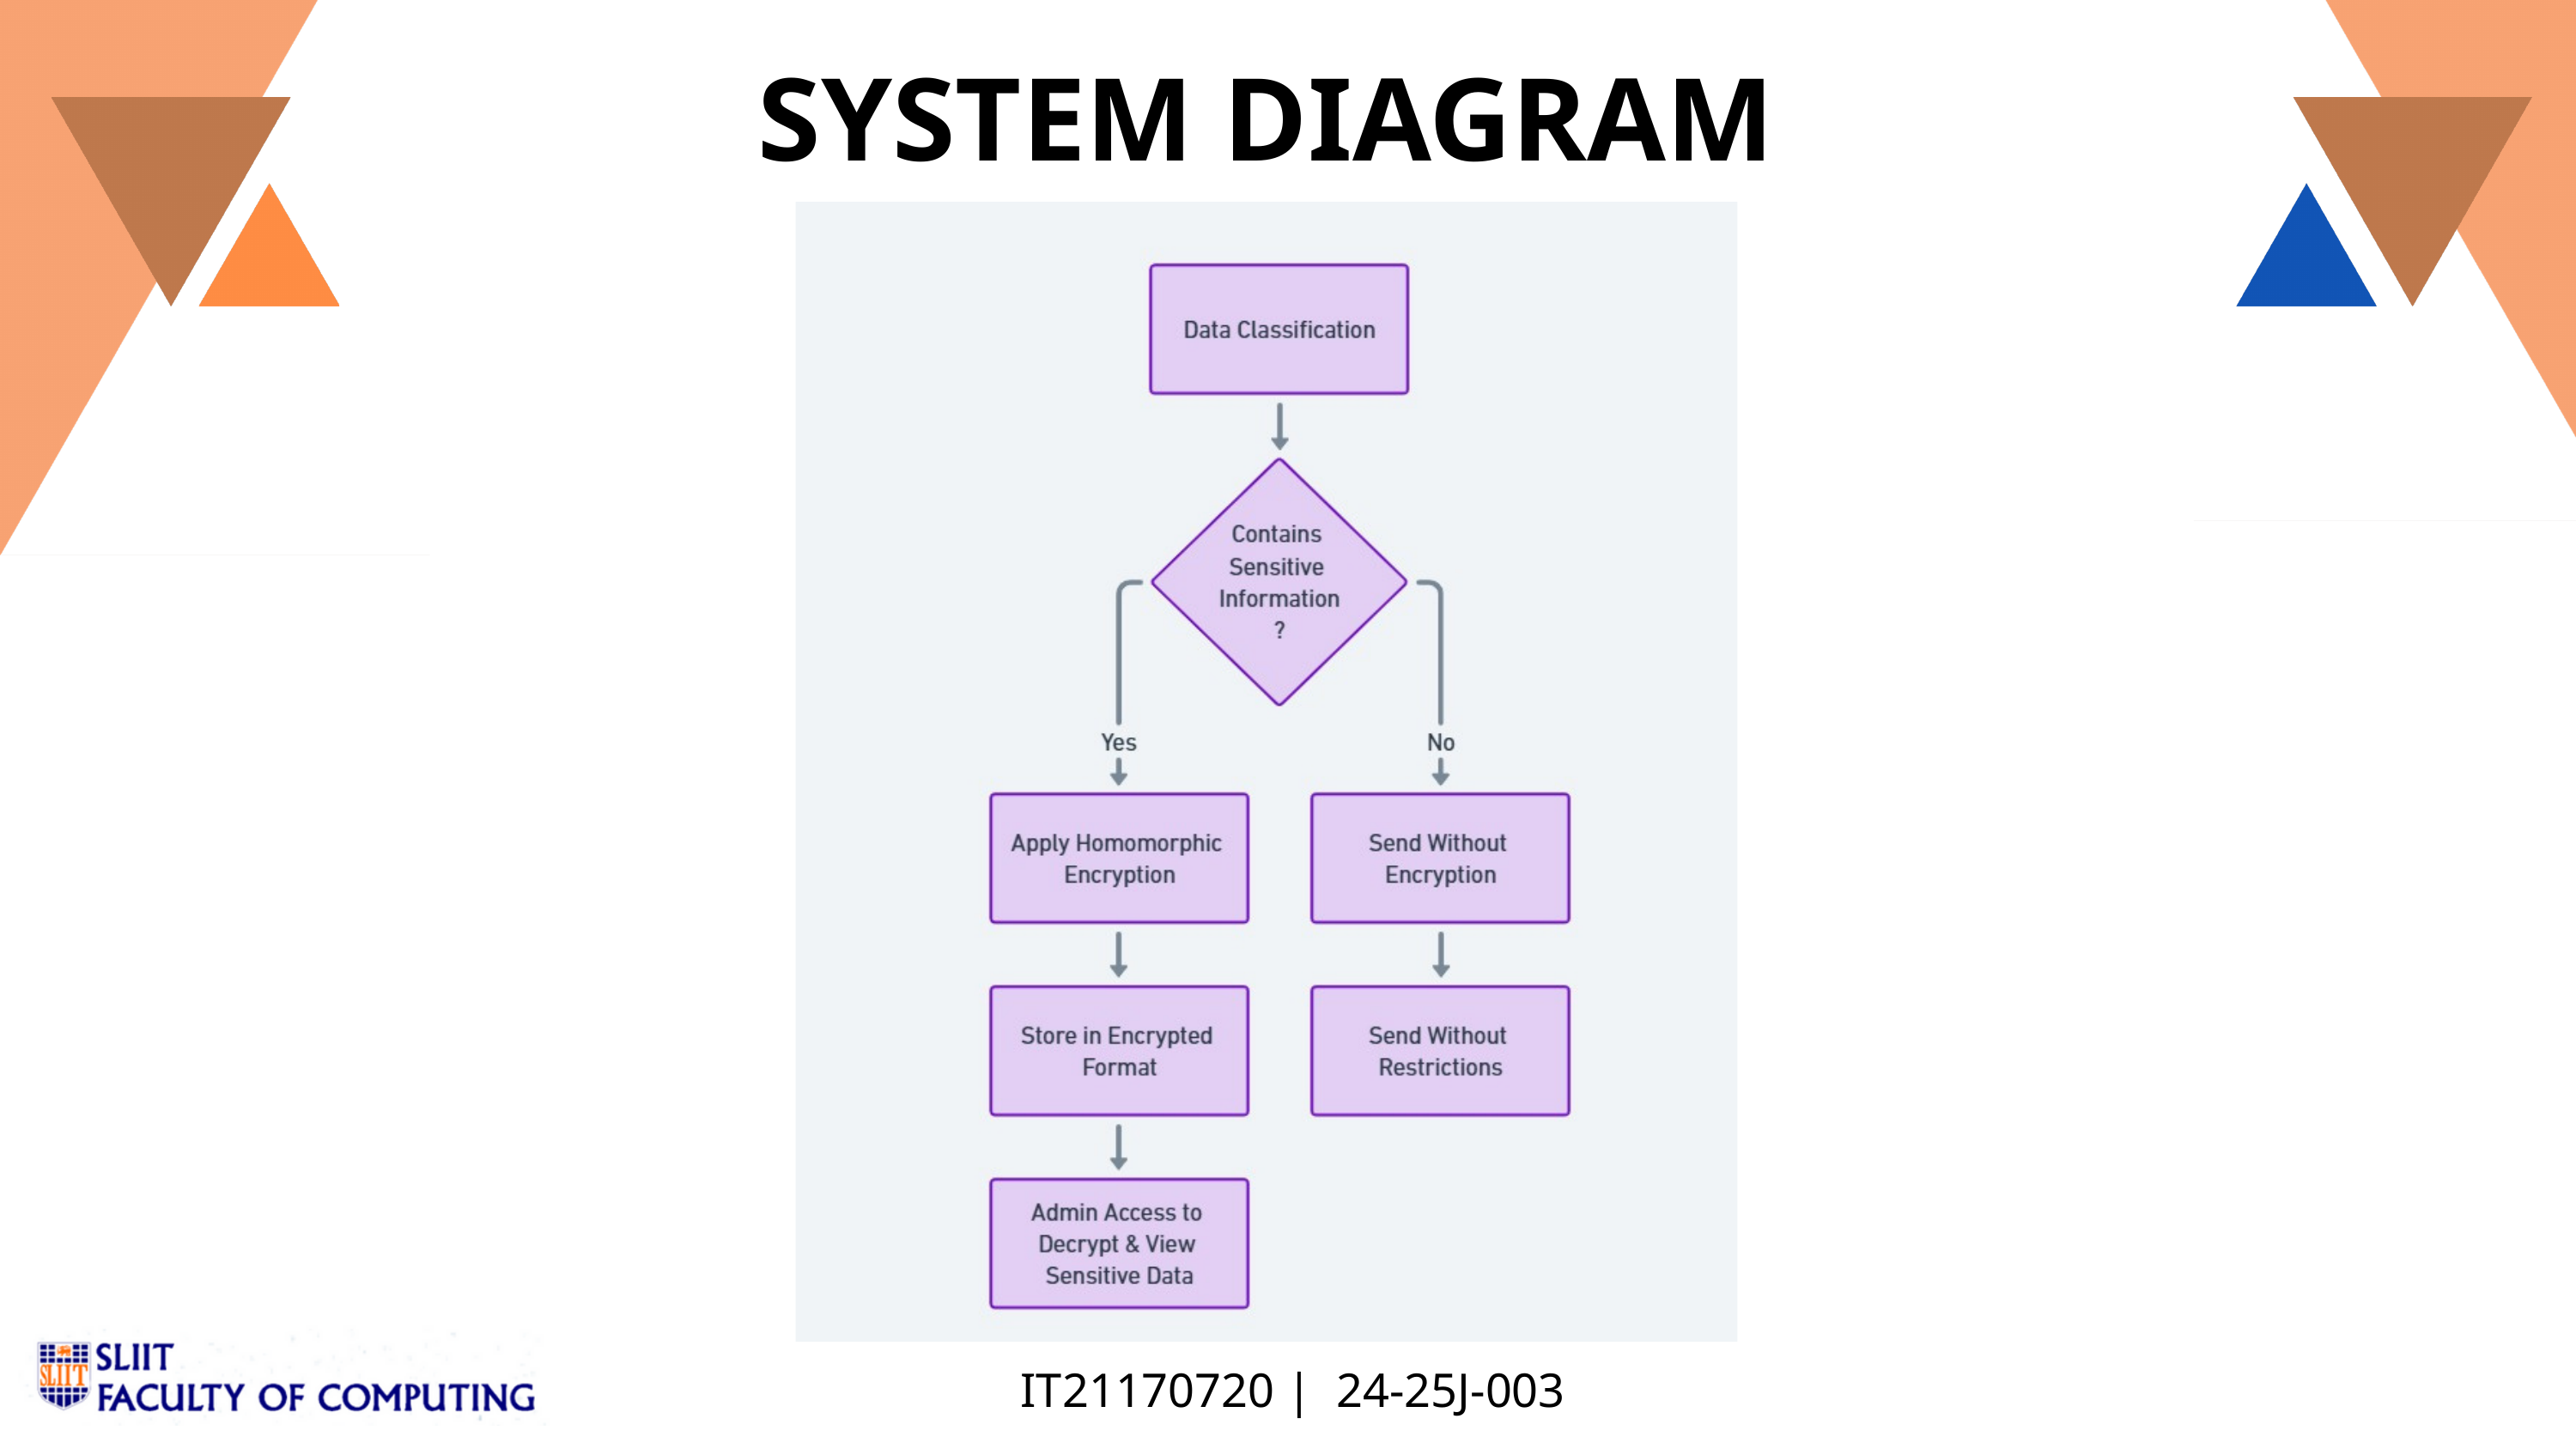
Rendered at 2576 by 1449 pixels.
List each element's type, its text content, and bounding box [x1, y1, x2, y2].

text_box [2293, 97, 2533, 307]
text_box [0, 0, 430, 555]
text_box IT21170720 | 24-25J-003 [687, 1351, 1899, 1417]
text_box [51, 97, 291, 307]
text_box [18, 1319, 557, 1426]
text_box [795, 280, 1738, 1342]
text_box [2236, 183, 2377, 307]
text_box SYSTEM DIAGRAM [659, 47, 1874, 280]
text_box [2193, 0, 2576, 521]
text_box [198, 183, 340, 307]
